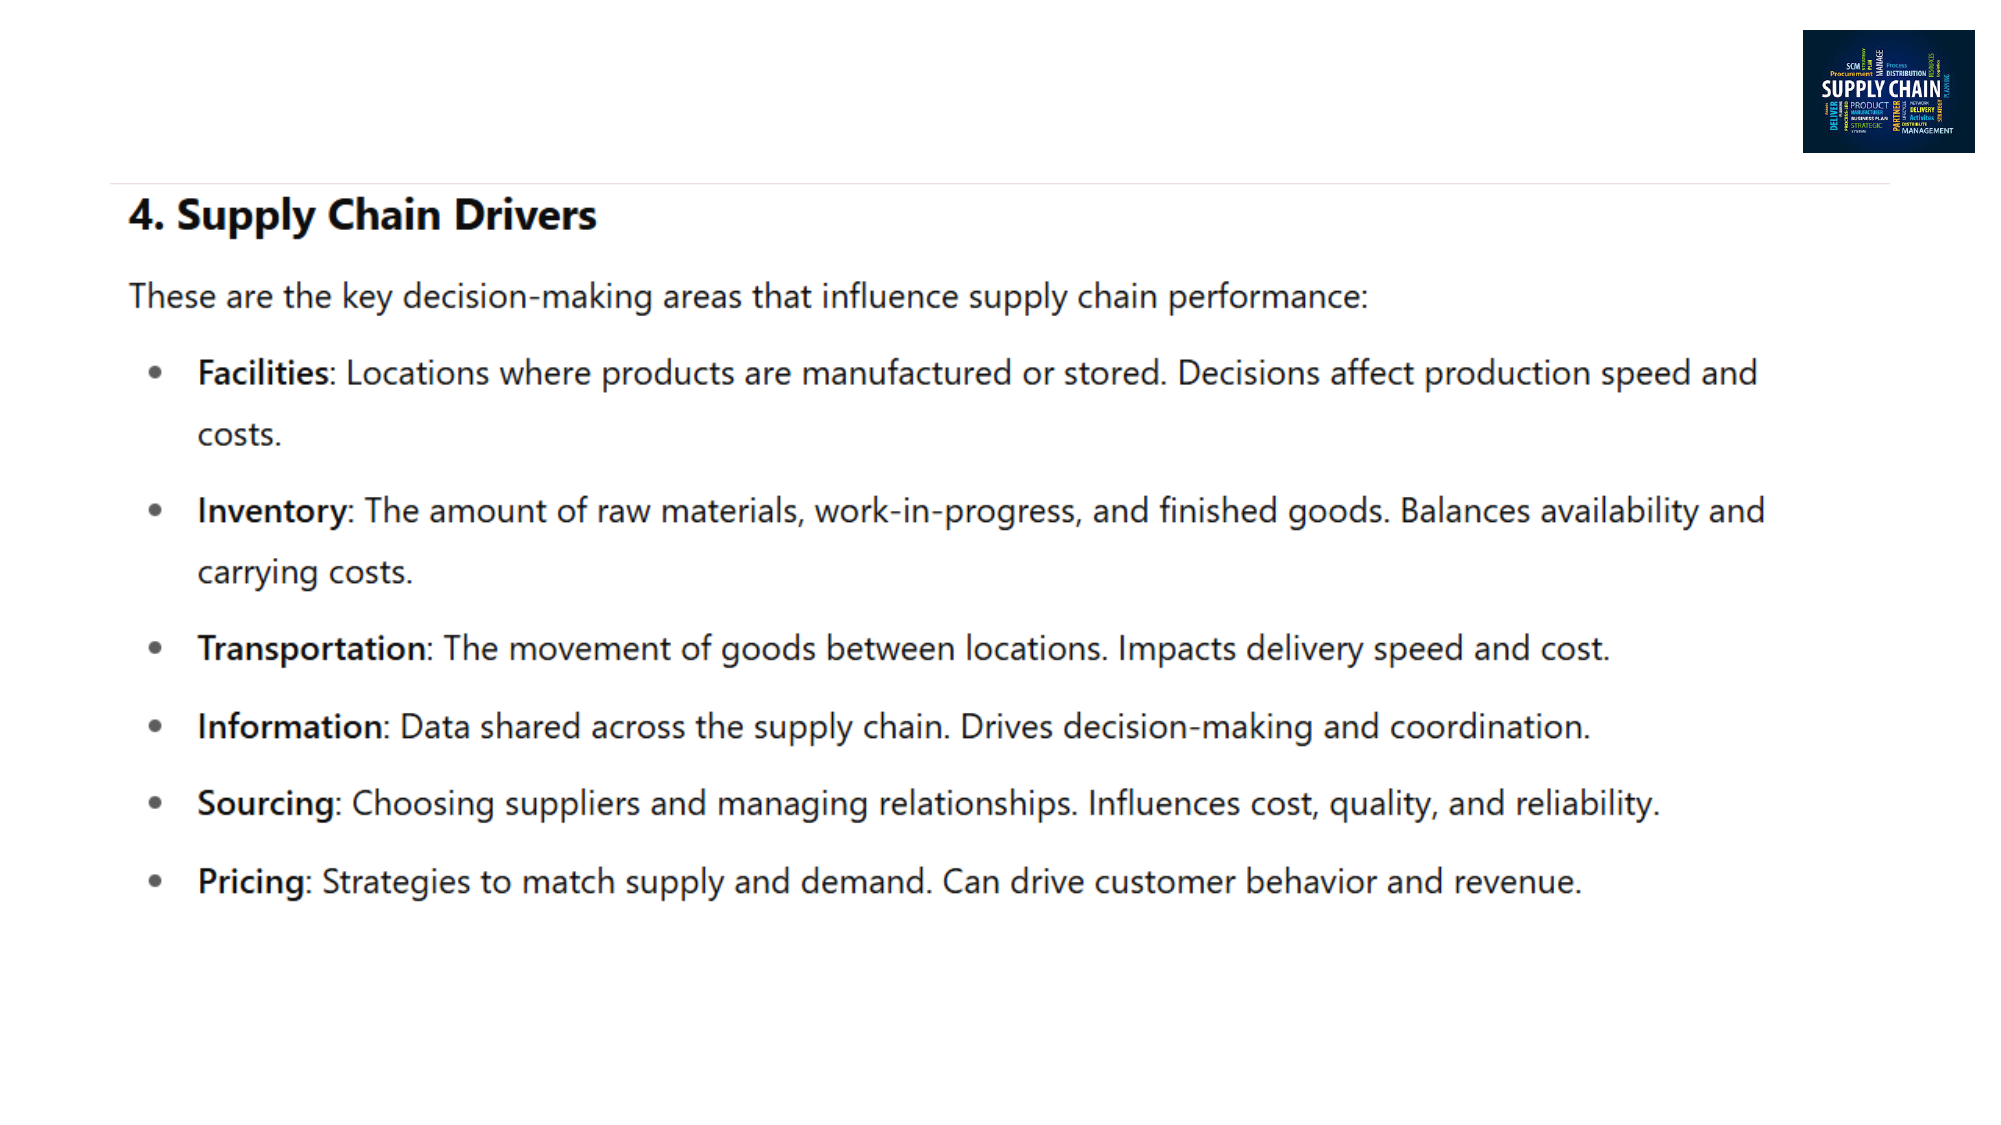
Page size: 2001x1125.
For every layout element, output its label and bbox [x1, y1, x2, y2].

picture [109, 182, 1891, 942]
picture [1803, 30, 1975, 153]
